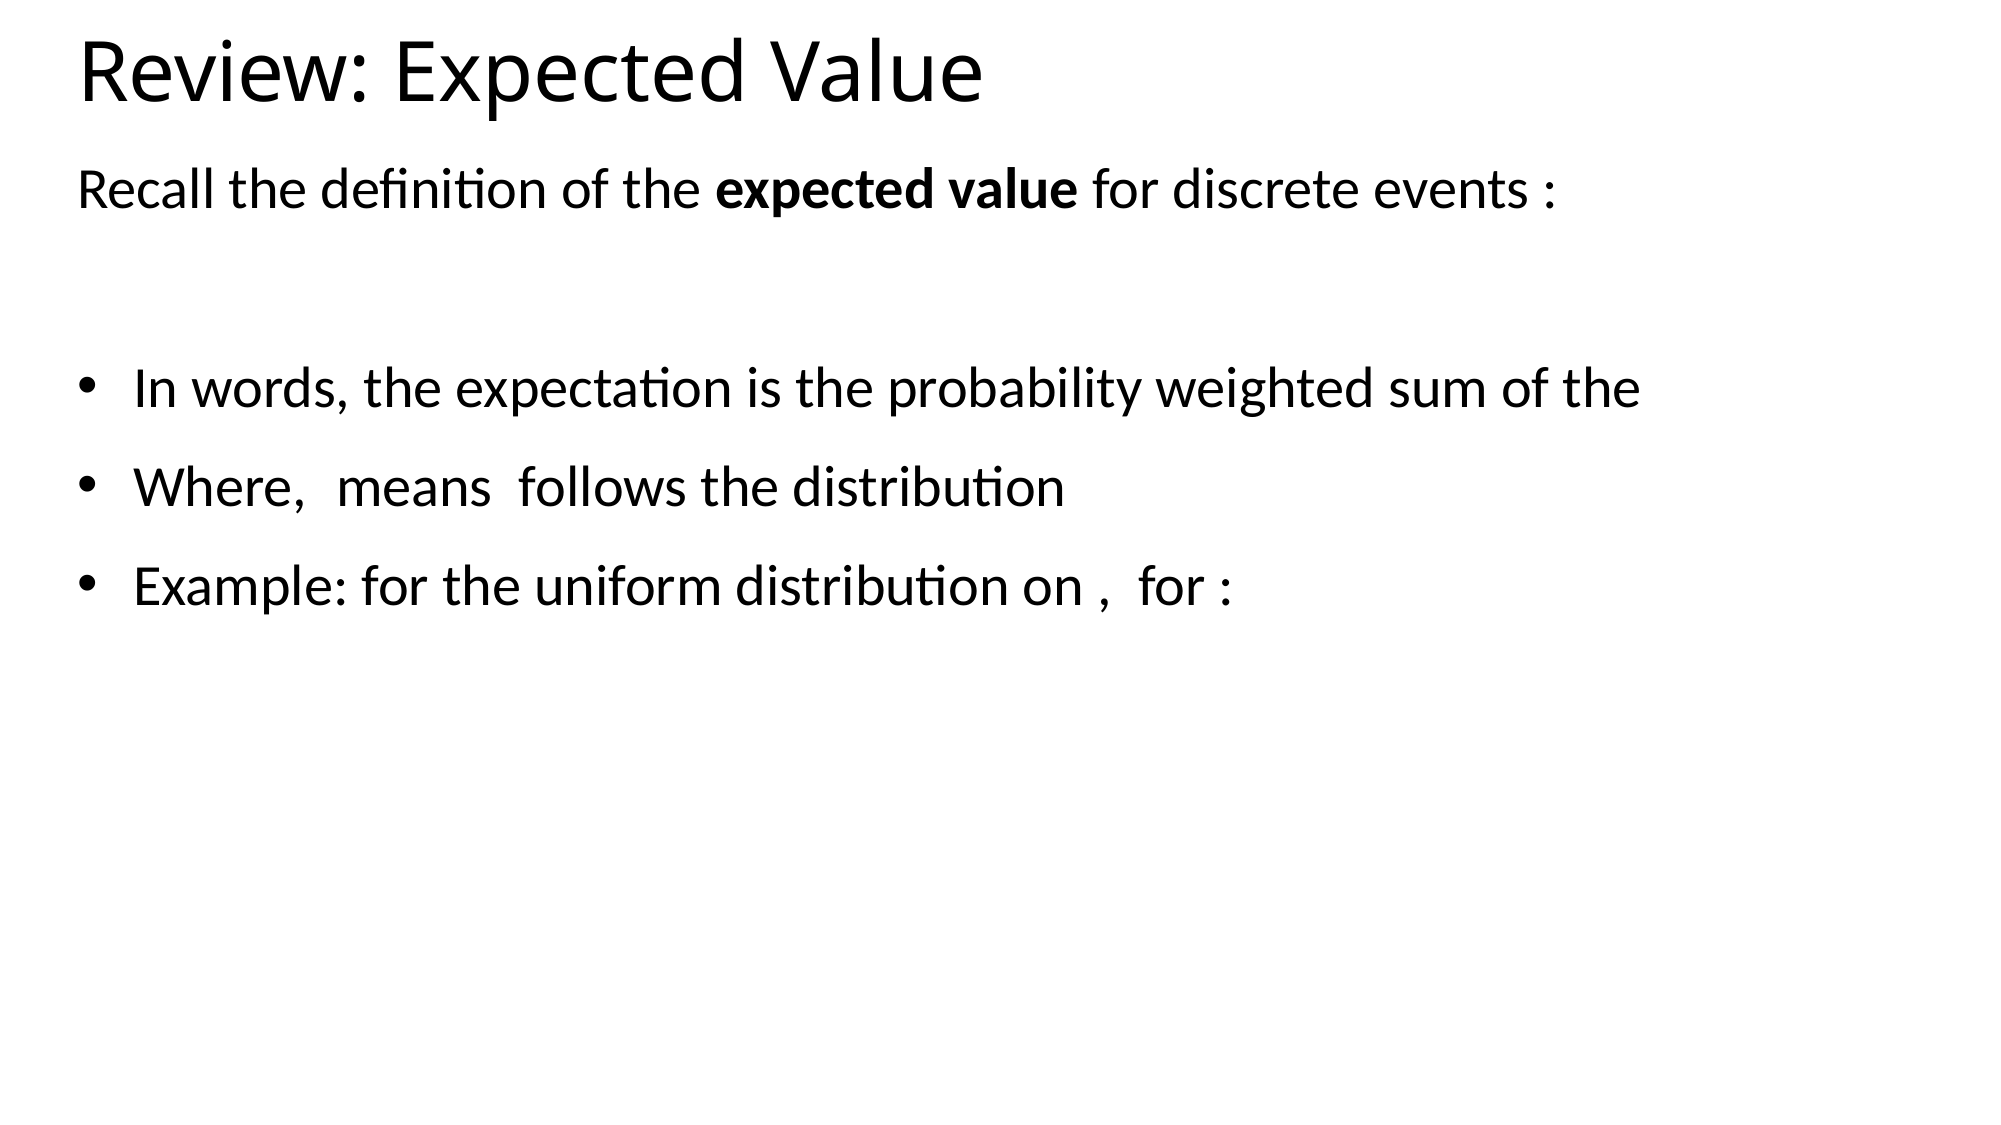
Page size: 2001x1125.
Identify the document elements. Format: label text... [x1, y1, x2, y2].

title Review: Expected Value [62, 29, 1953, 134]
